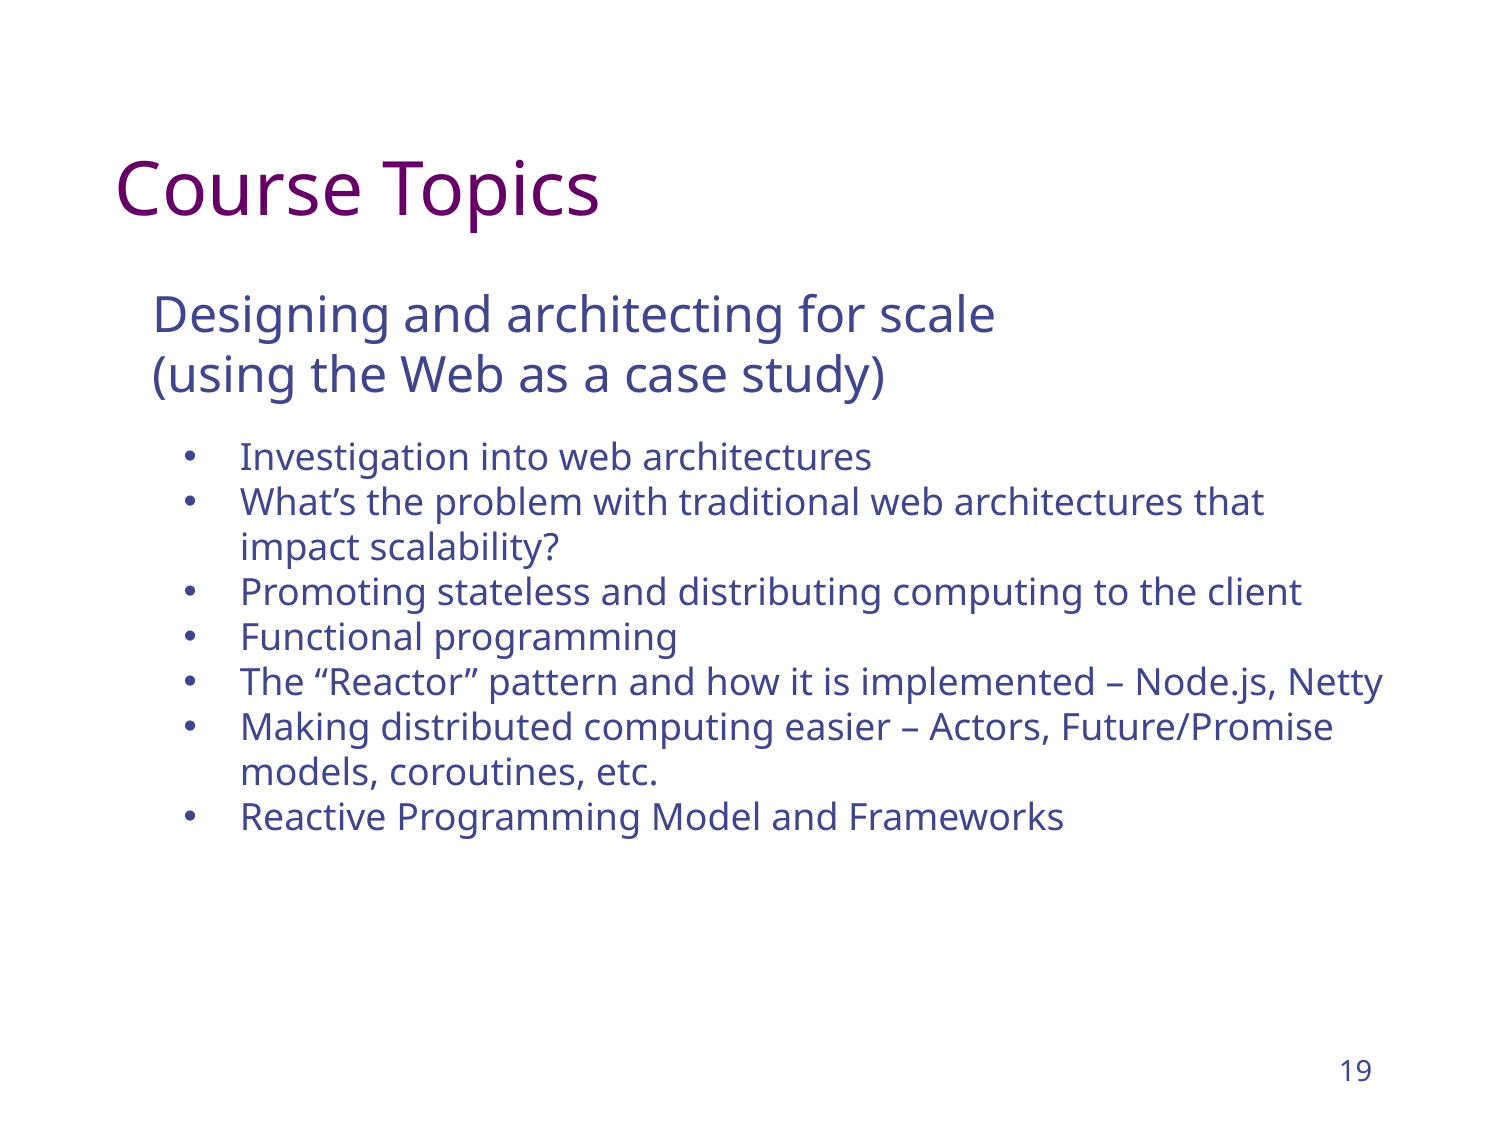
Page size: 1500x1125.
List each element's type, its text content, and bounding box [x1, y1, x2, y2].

text_box Designing and architecting for scale (using the Web as a case study) [138, 274, 1012, 410]
title Course Topics [99, 50, 1375, 238]
text_box Investigation into web architectures What’s the problem with traditional web architectures that impact scalability? Promoting stateless and distributing computing to the client Functional programming The “Reactor” pattern and how it is implemented – Node.js, Netty Making distributed computing easier – Actors, Future/Promise models, coroutines, etc. Reactive Programming Model and Frameworks [168, 425, 1400, 846]
slide_number 19 [1074, 1025, 1388, 1100]
